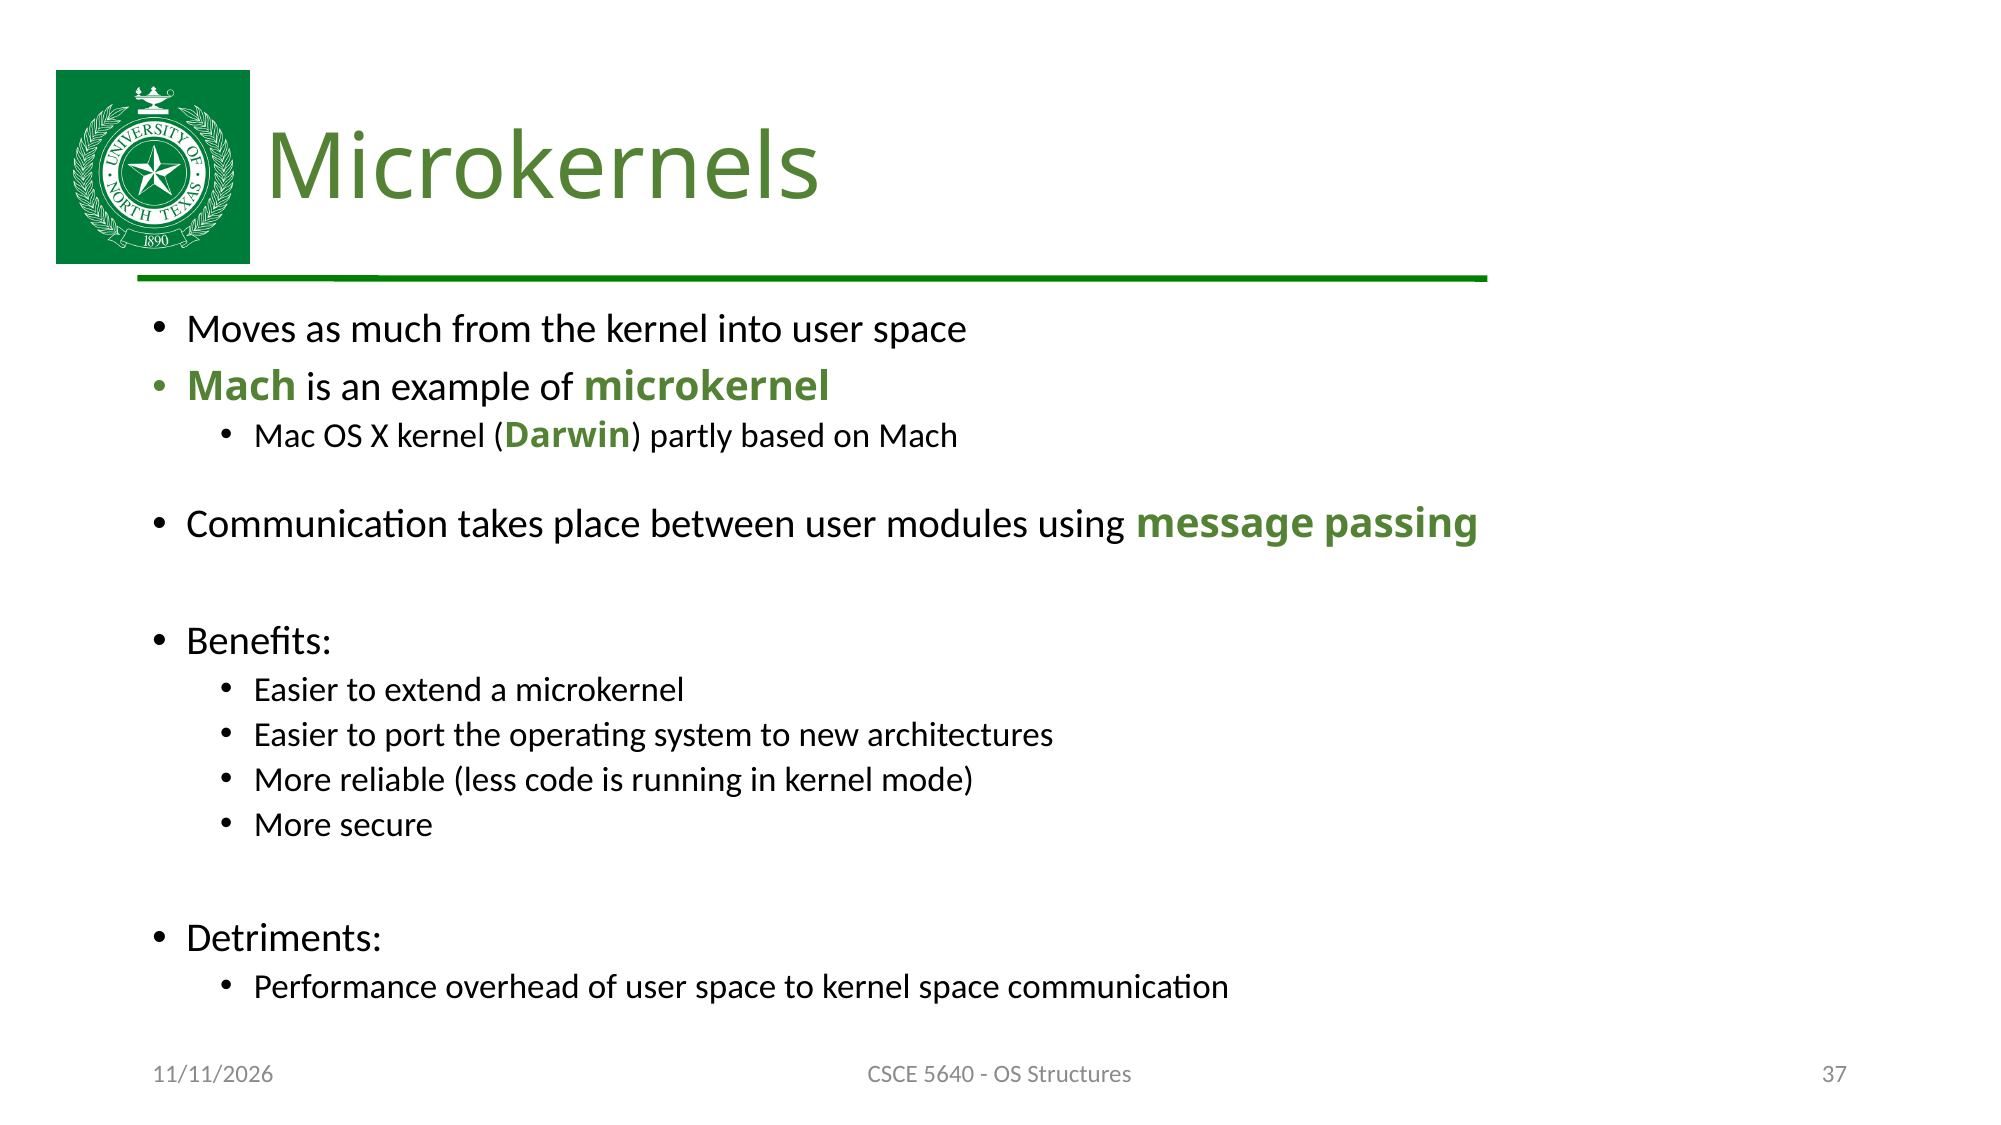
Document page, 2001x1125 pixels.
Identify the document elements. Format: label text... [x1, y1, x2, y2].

picture [56, 70, 249, 264]
slide_number 37 [1412, 1042, 1863, 1103]
list Moves as much from the kernel into user space Mach is an example of microkernel Mac OS X kernel (Darwin) partly based on Mach Communication takes place between user modules using message passing Benefits: Easier to extend a microkernel Easier to port the operating system to new architectures More reliable (less code is running in kernel mode) More secure Detriments: Performance overhead of user space to kernel space communication [137, 299, 1863, 1014]
footer CSCE 5640 - OS Structures [662, 1042, 1338, 1103]
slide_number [137, 1042, 588, 1103]
title Microkernels [249, 59, 1863, 278]
